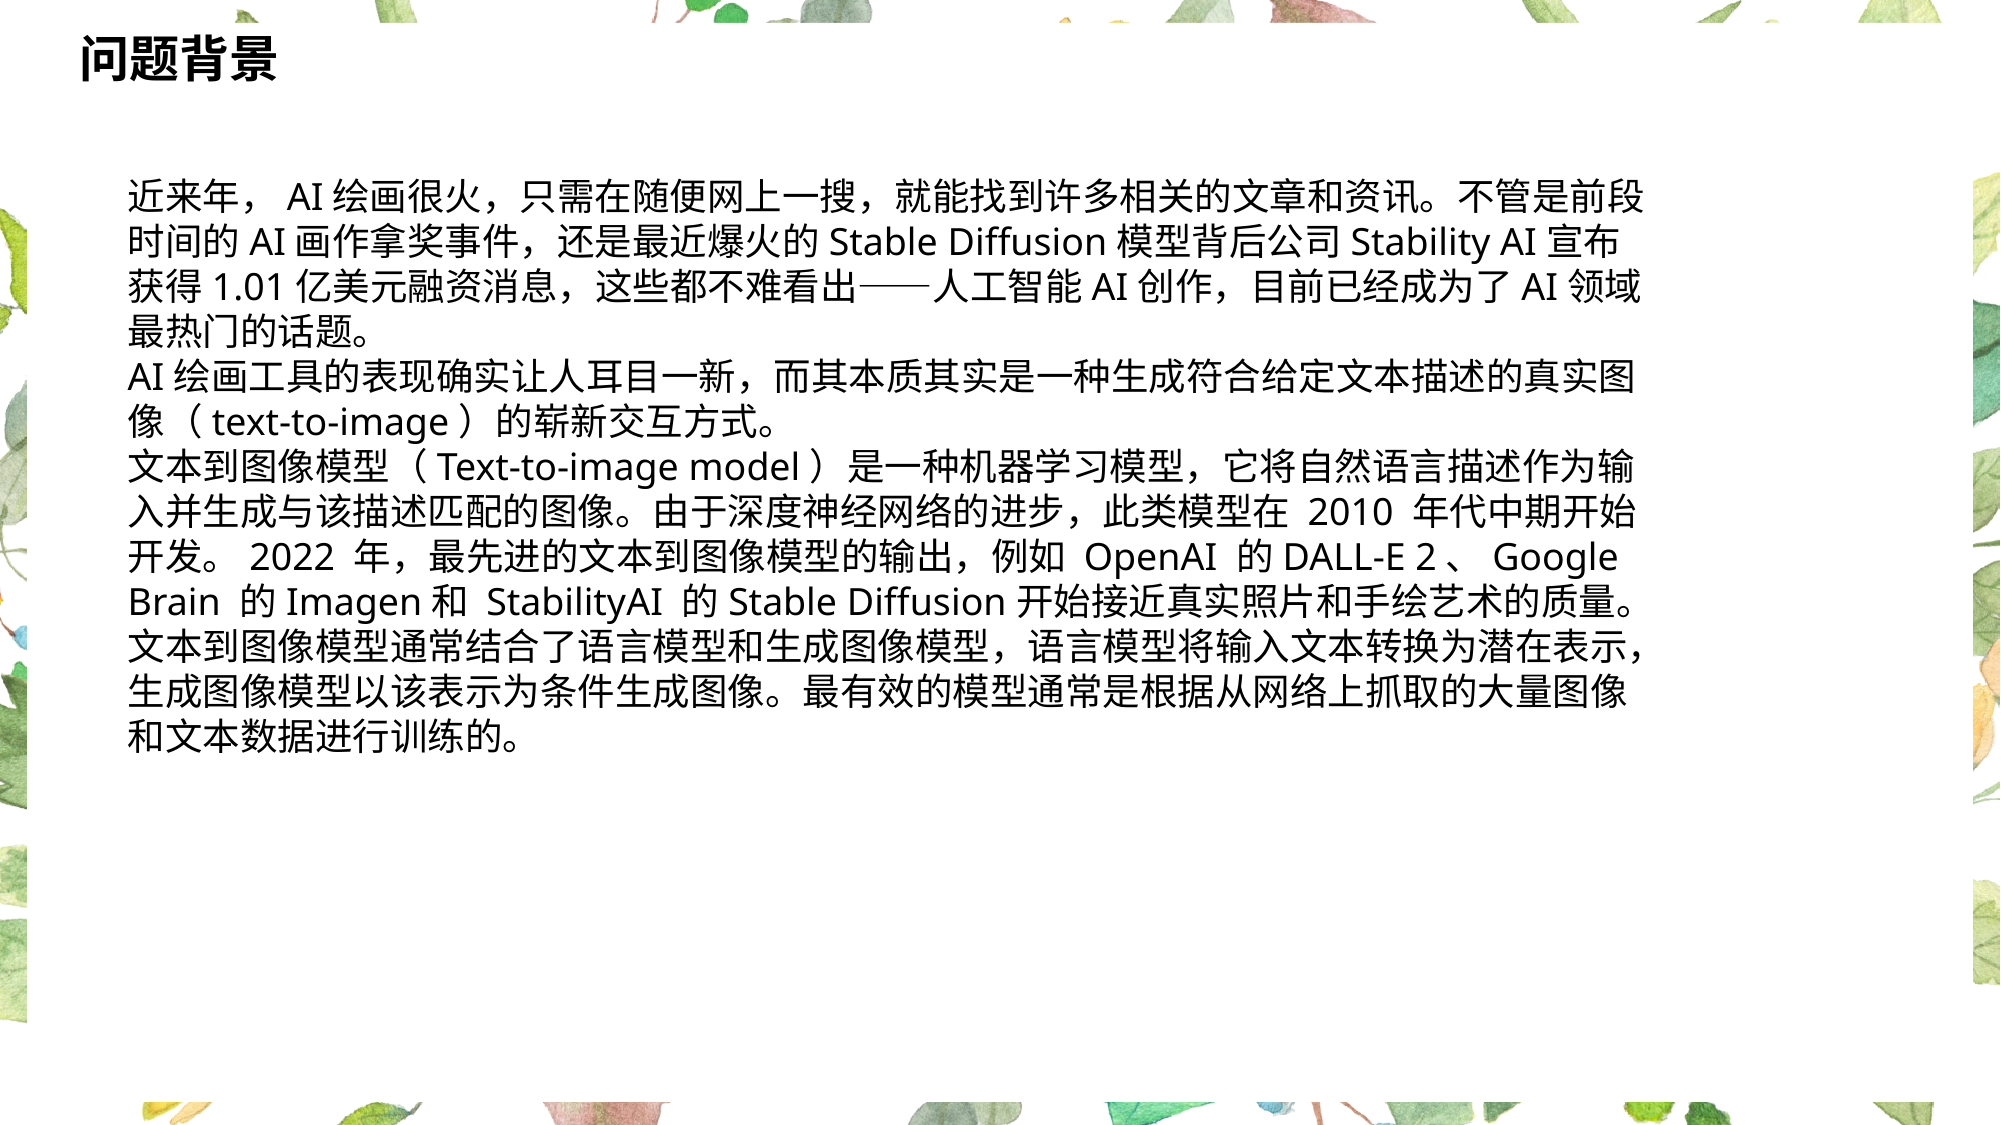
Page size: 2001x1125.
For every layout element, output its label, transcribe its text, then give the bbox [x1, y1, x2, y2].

picture [0, 0, 2000, 1125]
text_box 问题背景 [65, 20, 907, 140]
text_box 近来年，AI绘画很火，只需在随便网上一搜，就能找到许多相关的文章和资讯。不管是前段时间的AI画作拿奖事件，还是最近爆火的Stable Diffusion模型背后公司Stability AI宣布获得1.01亿美元融资消息，这些都不难看出——人工智能AI创作，目前已经成为了AI领域最热门的话题。 AI绘画工具的表现确实让人耳目一新，而其本质其实是一种生成符合给定文本描述的真实图像（text-to-image）的崭新交互方式。 文本到图像模型（Text-to-image model）是一种机器学习模型，它将自然语言描述作为输入并生成与该描述匹配的图像。由于深度神经网络的进步，此类模型在 2010 年代中期开始开发。2022 年，最先进的文本到图像模型的输出，例如 OpenAI 的DALL-E 2、Google Brain 的Imagen和 StabilityAI 的Stable Diffusion开始接近真实照片和手绘艺术的质量。 文本到图像模型通常结合了语言模型和生成图像模型，语言模型将输入文本转换为潜在表示，生成图像模型以该表示为条件生成图像。最有效的模型通常是根据从网络上抓取的大量图像和文本数据进行训练的。 [113, 165, 1670, 1125]
